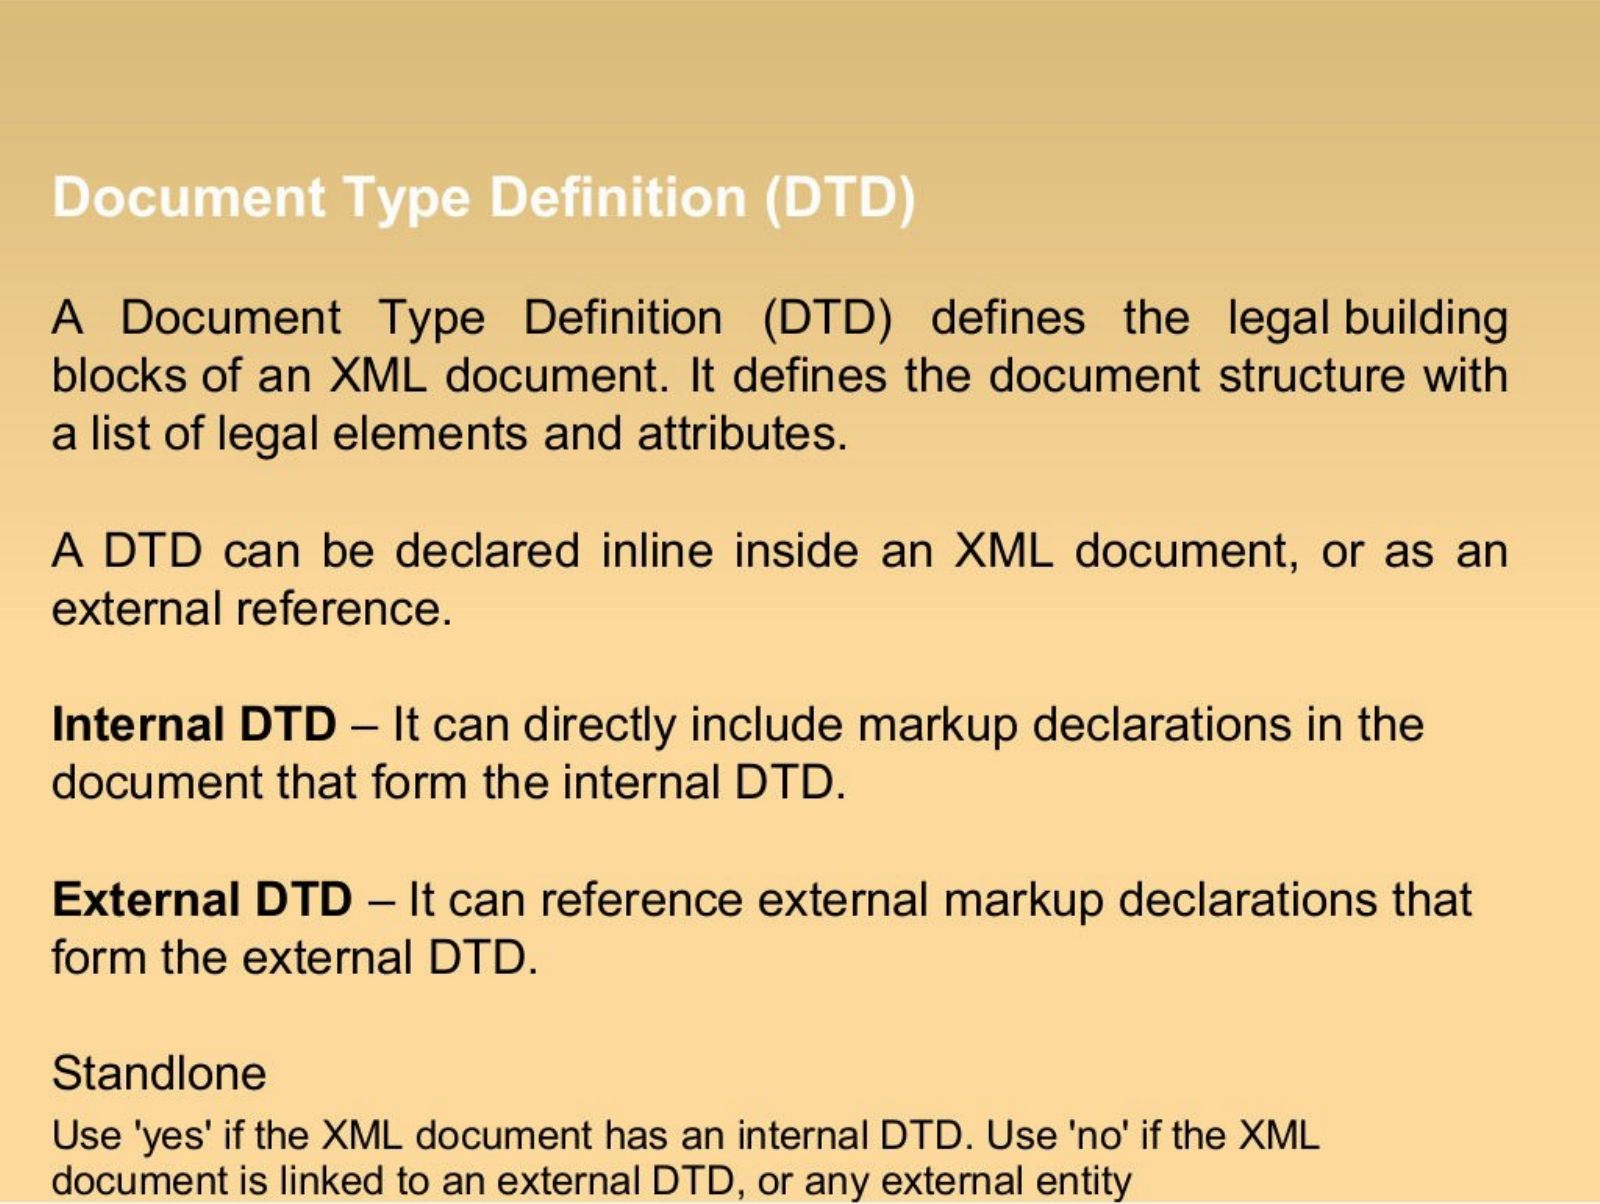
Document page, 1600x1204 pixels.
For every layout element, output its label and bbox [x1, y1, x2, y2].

text_box [0, 0, 1600, 1204]
